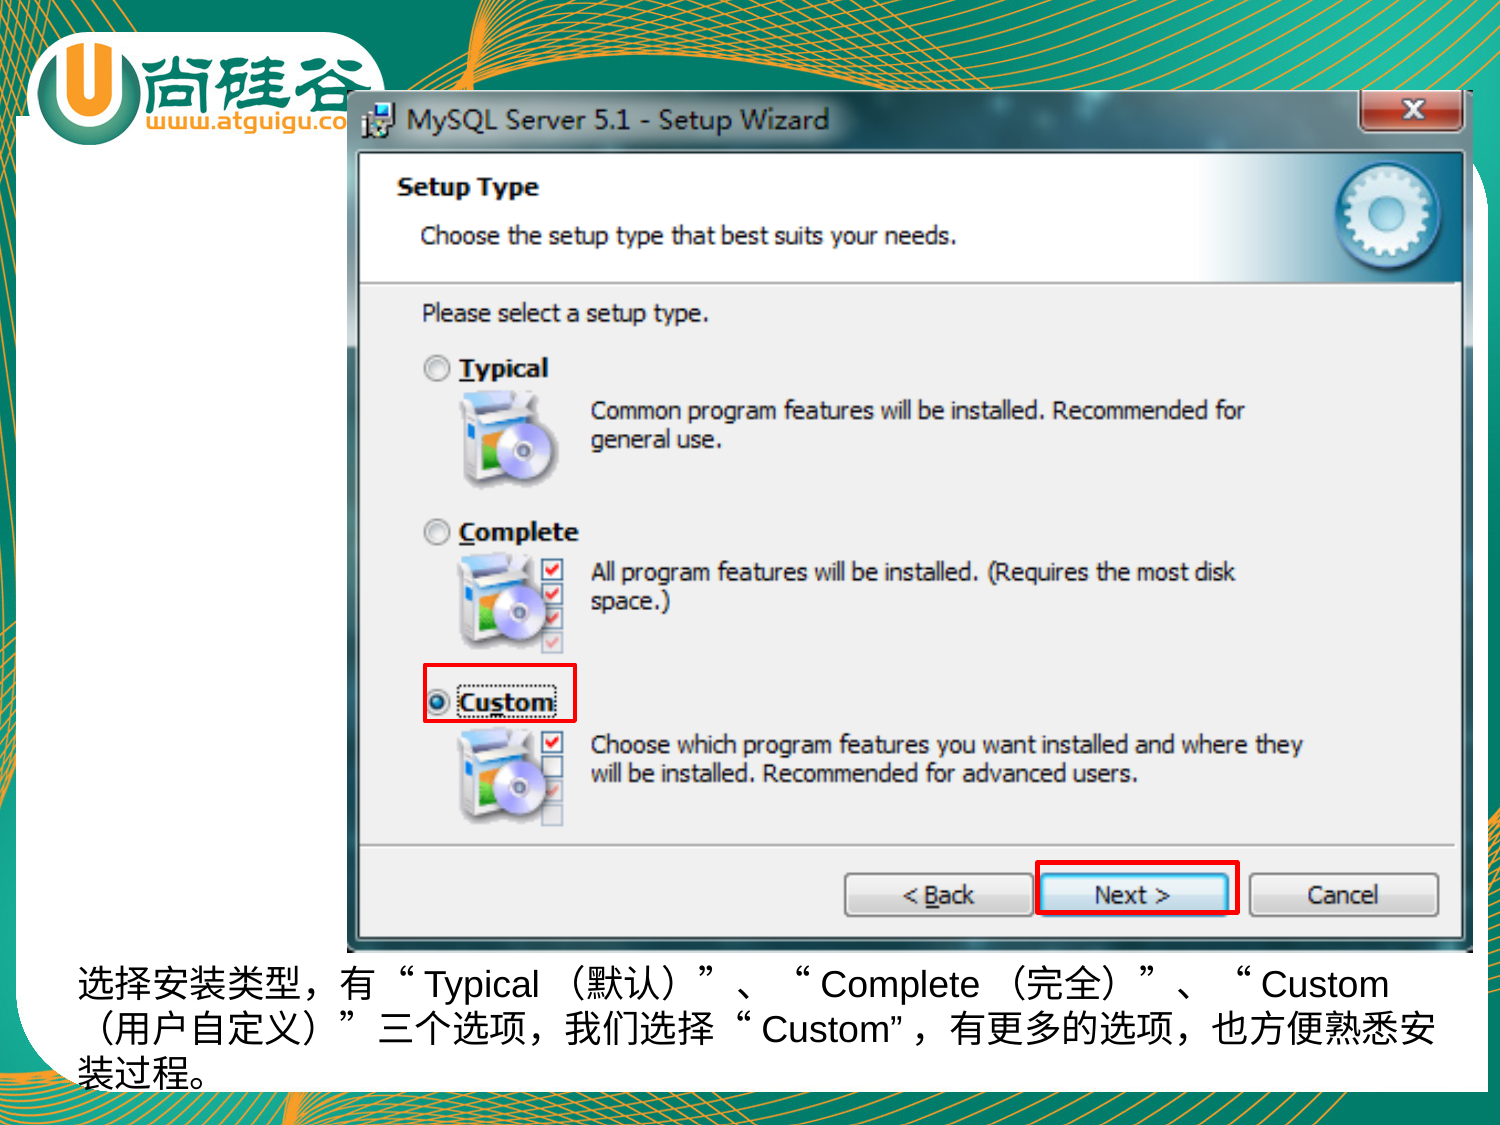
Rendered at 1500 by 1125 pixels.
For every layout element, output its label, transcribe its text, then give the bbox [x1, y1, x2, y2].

text_box 选择安装类型，有“Typical（默认）”、“Complete（完全）”、“Custom（用户自定义）”三个选项，我们选择“Custom”，有更多的选项，也方便熟悉安装过程。 [62, 952, 1475, 1103]
picture [0, 0, 1500, 1125]
